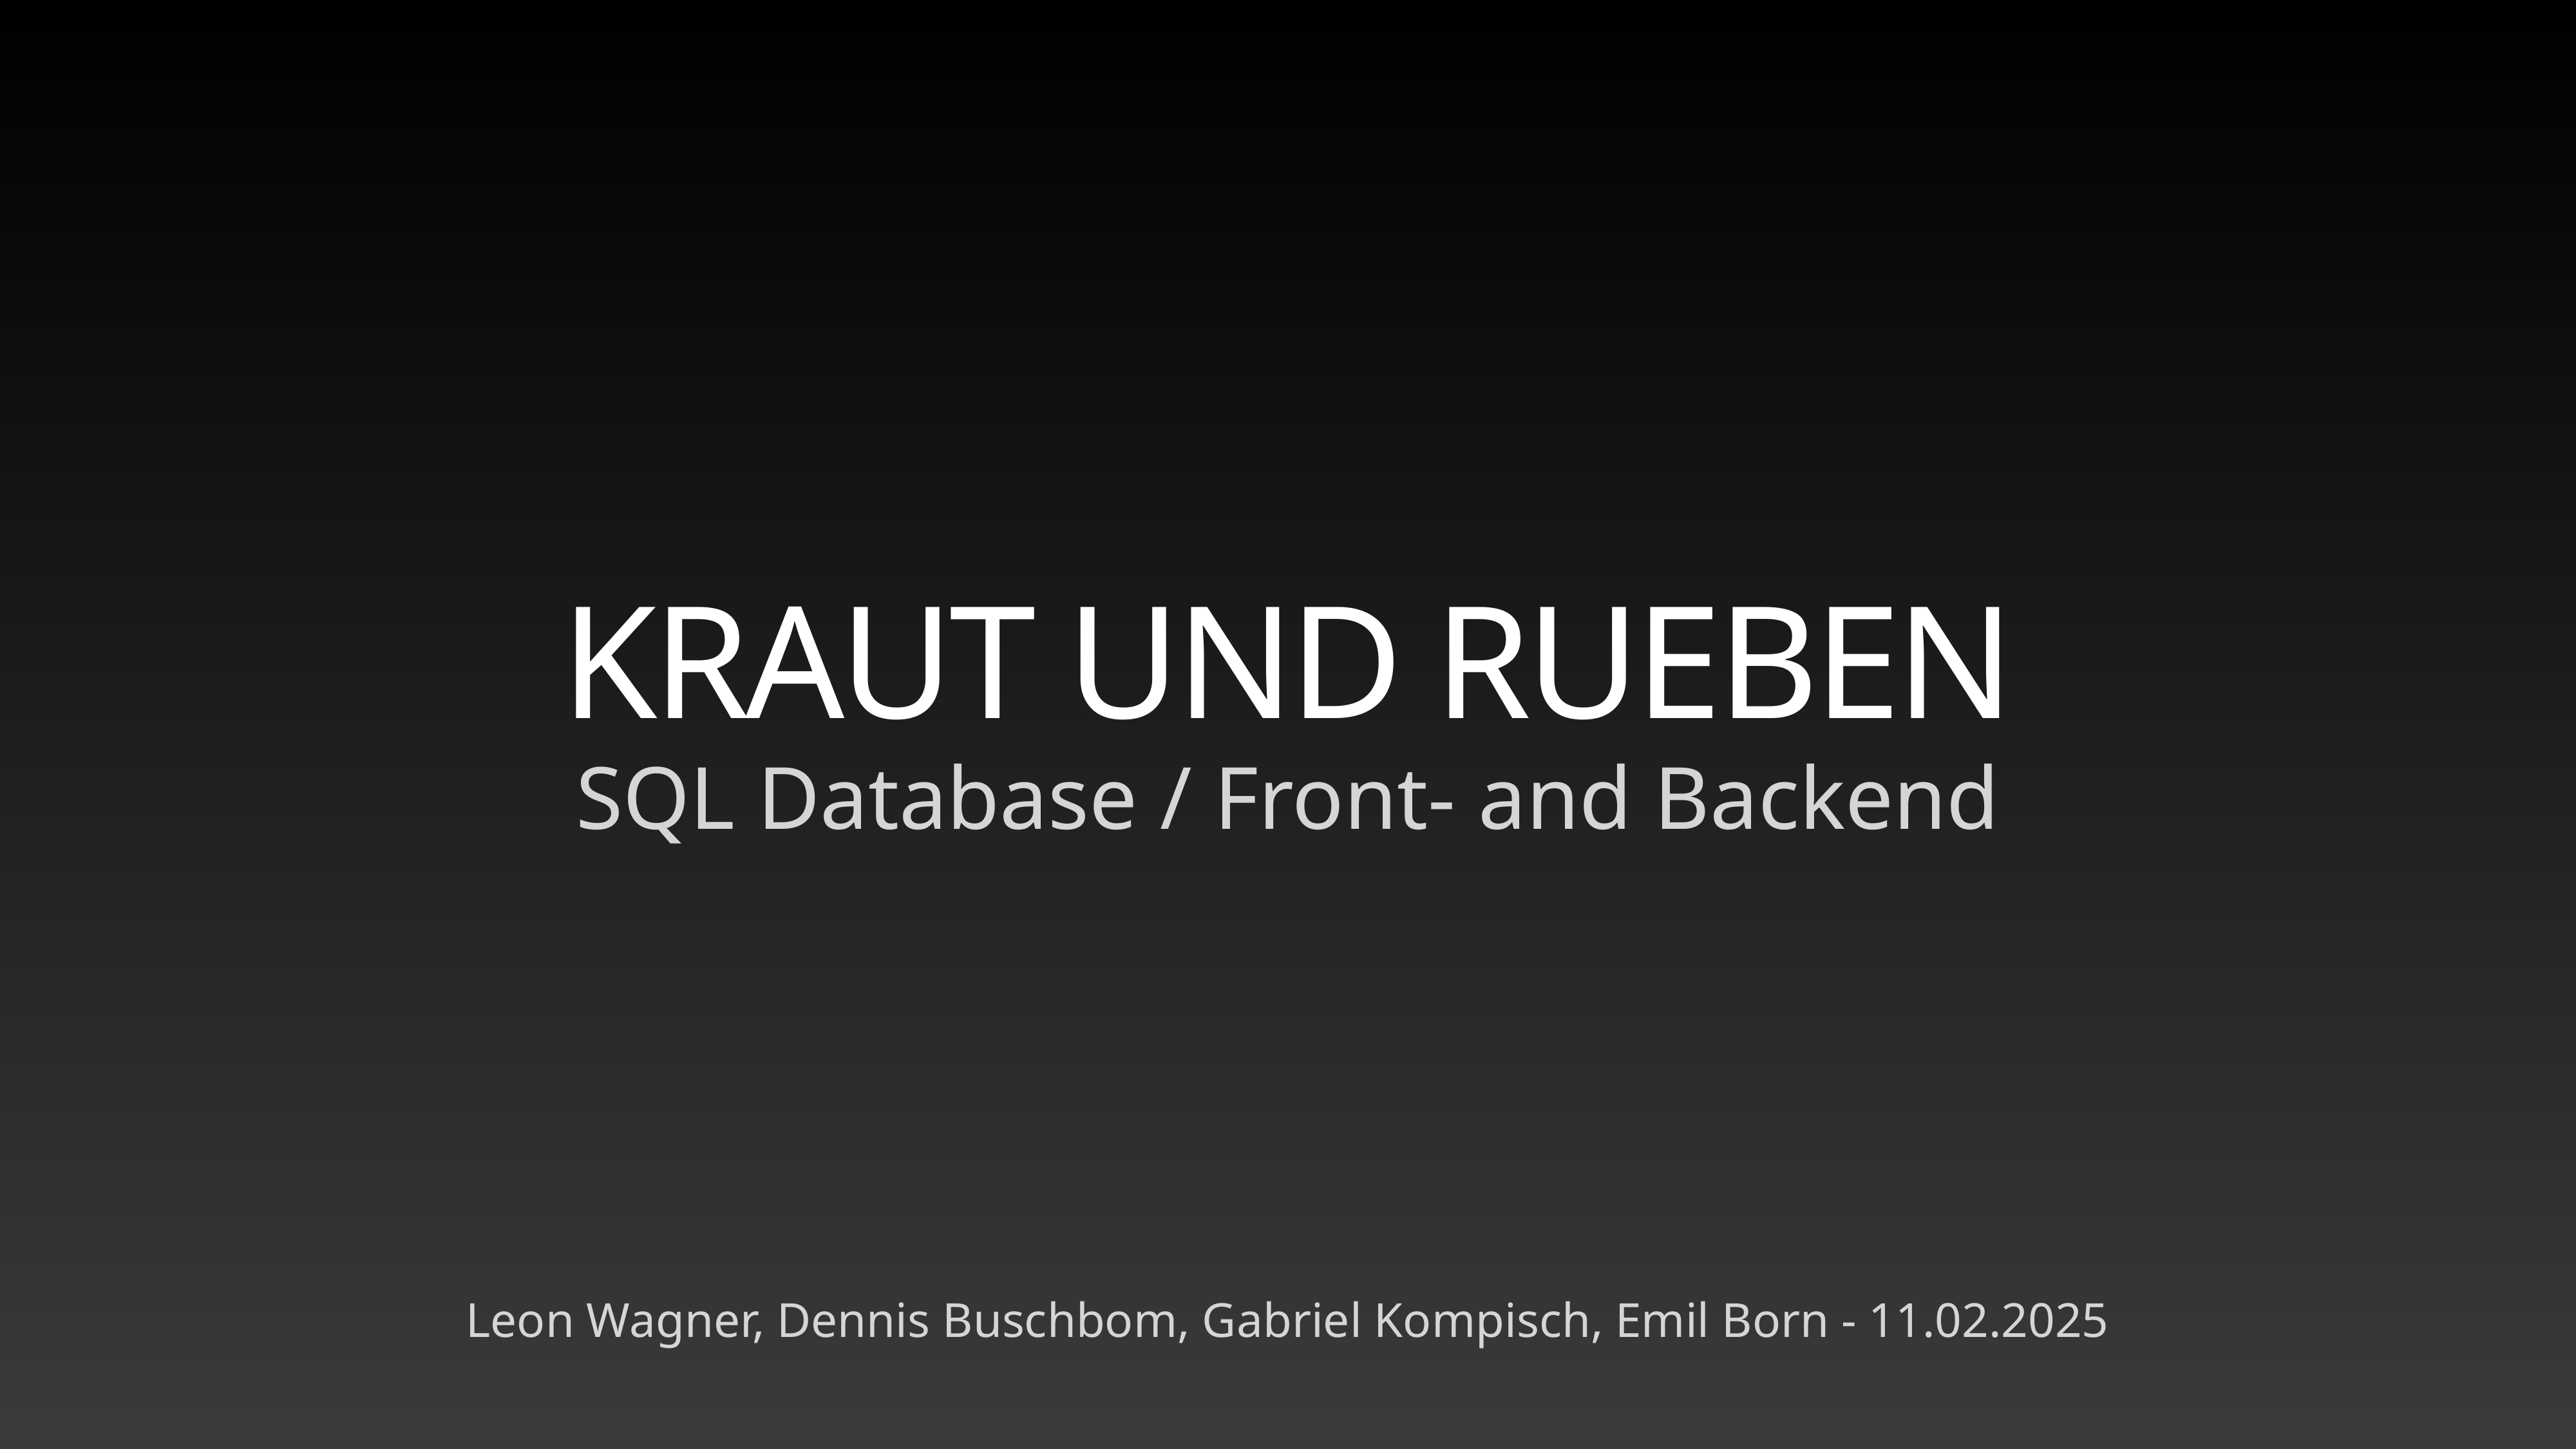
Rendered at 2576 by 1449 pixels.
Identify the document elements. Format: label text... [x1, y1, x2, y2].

subtitle SQL Database / Front- and Backend [133, 737, 2443, 1004]
title KRAUT UND RUEBEN [133, 347, 2443, 737]
list Leon Wagner, Dennis Buschbom, Gabriel Kompisch, Emil Born - 11.02.2025 [133, 1284, 2443, 1359]
